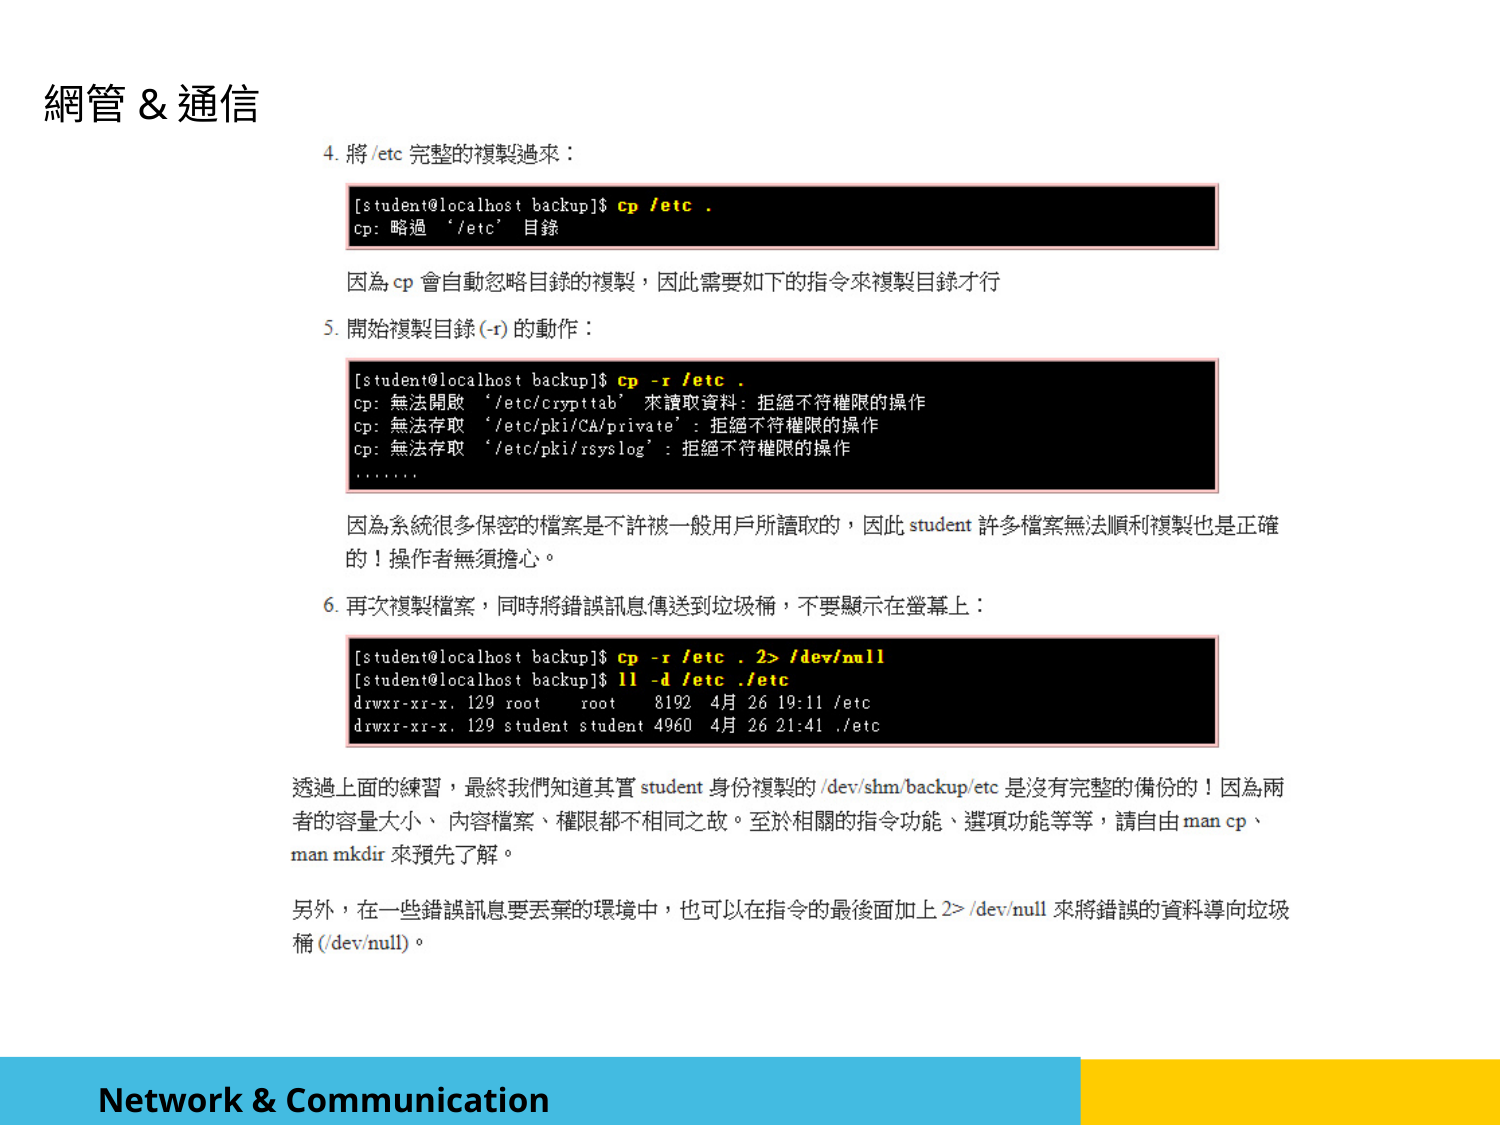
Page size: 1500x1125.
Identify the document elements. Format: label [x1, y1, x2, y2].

list [269, 136, 1316, 963]
